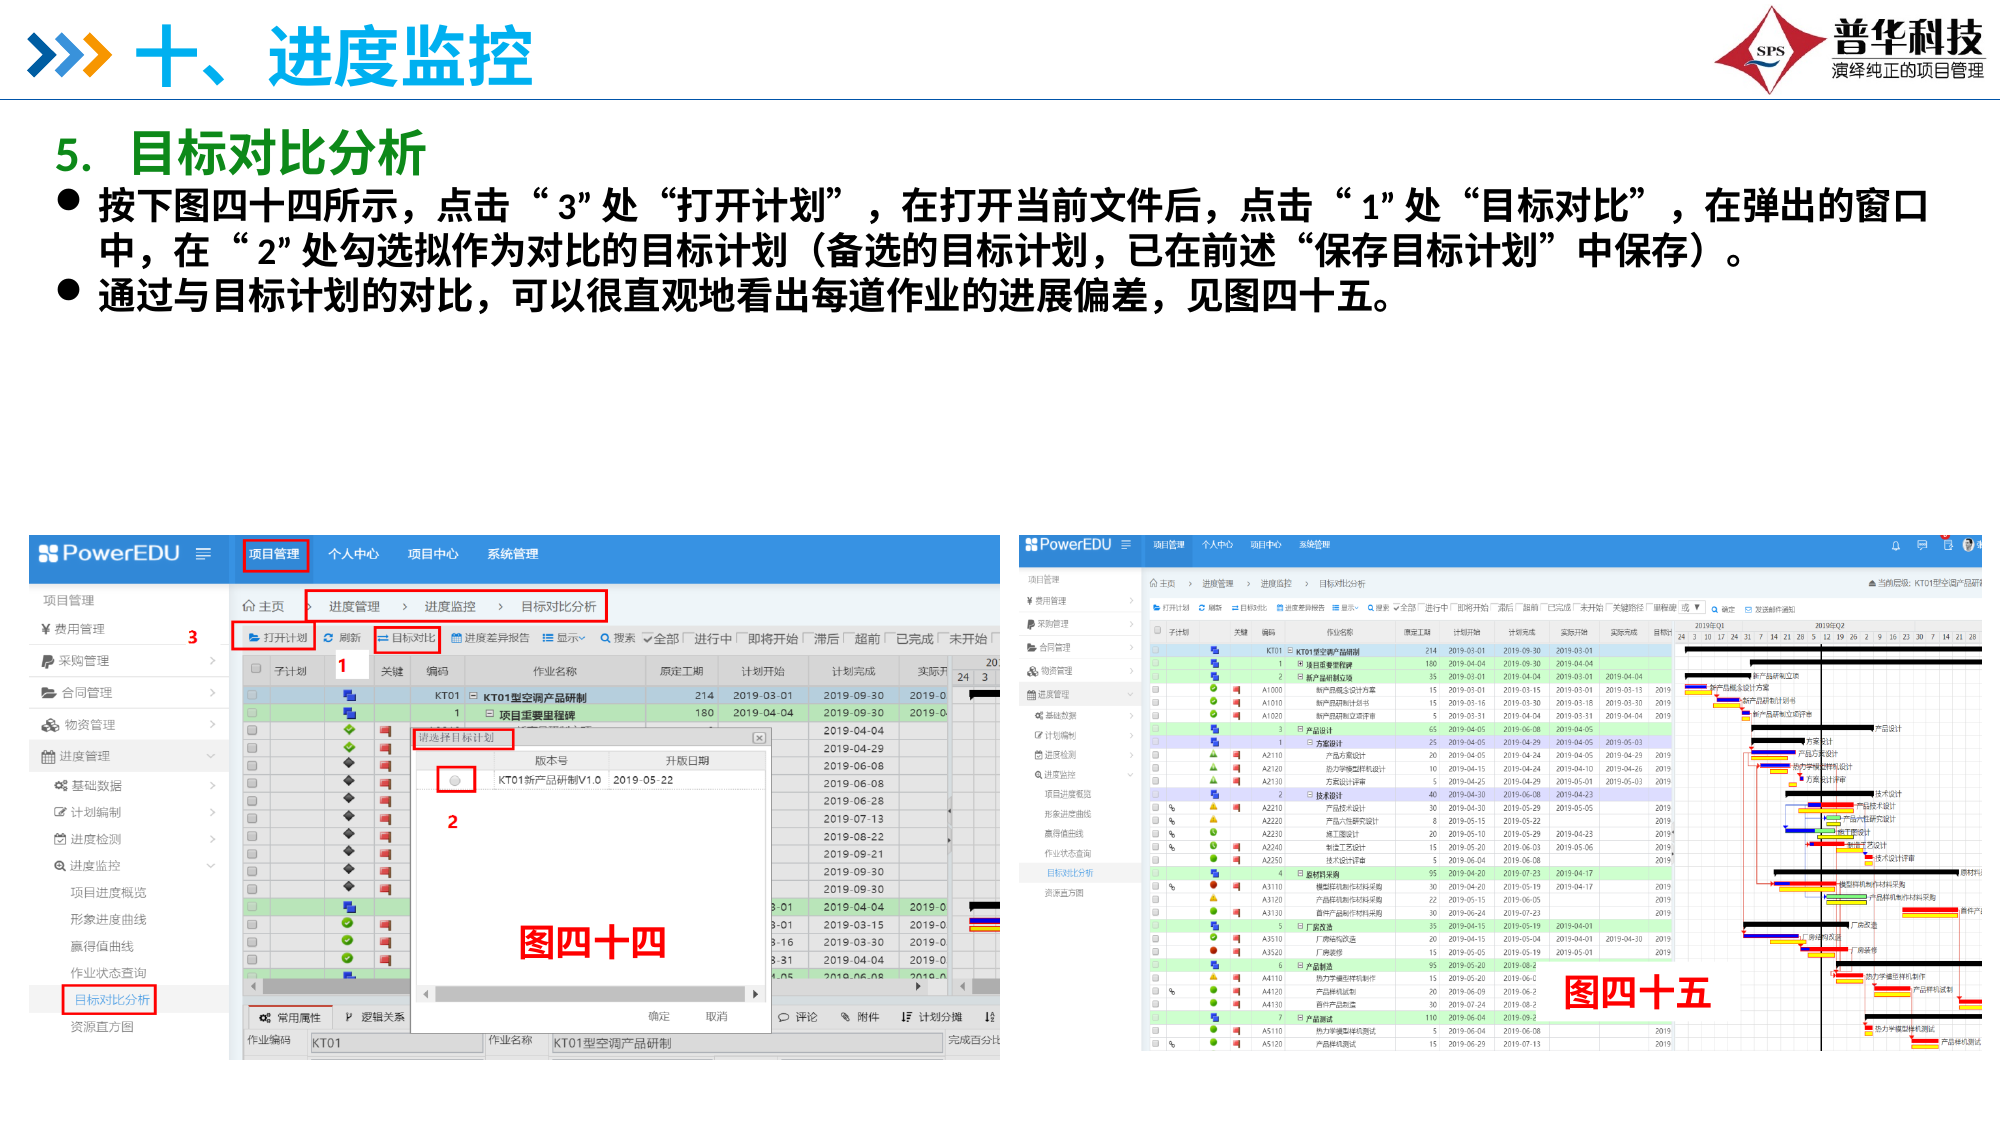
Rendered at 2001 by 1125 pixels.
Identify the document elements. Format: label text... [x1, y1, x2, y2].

text_box [0, 0, 2000, 74]
title 十、进度监控 [118, 76, 1236, 95]
text_box 5. 目标对比分析 按下图四十四所示，点击“3”处“打开计划”，在打开当前文件后，点击“1”处“目标对比”，在弹出的窗口中，在“2”处勾选拟作为对比的目标计划（备选的目标计划，已在前述“保存目标计划”中保存）。 通过与目标计划的对比，可以很直观地看出每道作业的进展偏差，见图四十五。 [39, 114, 1960, 325]
picture [1703, 76, 1999, 95]
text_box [29, 535, 1000, 1060]
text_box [1019, 535, 1982, 1051]
